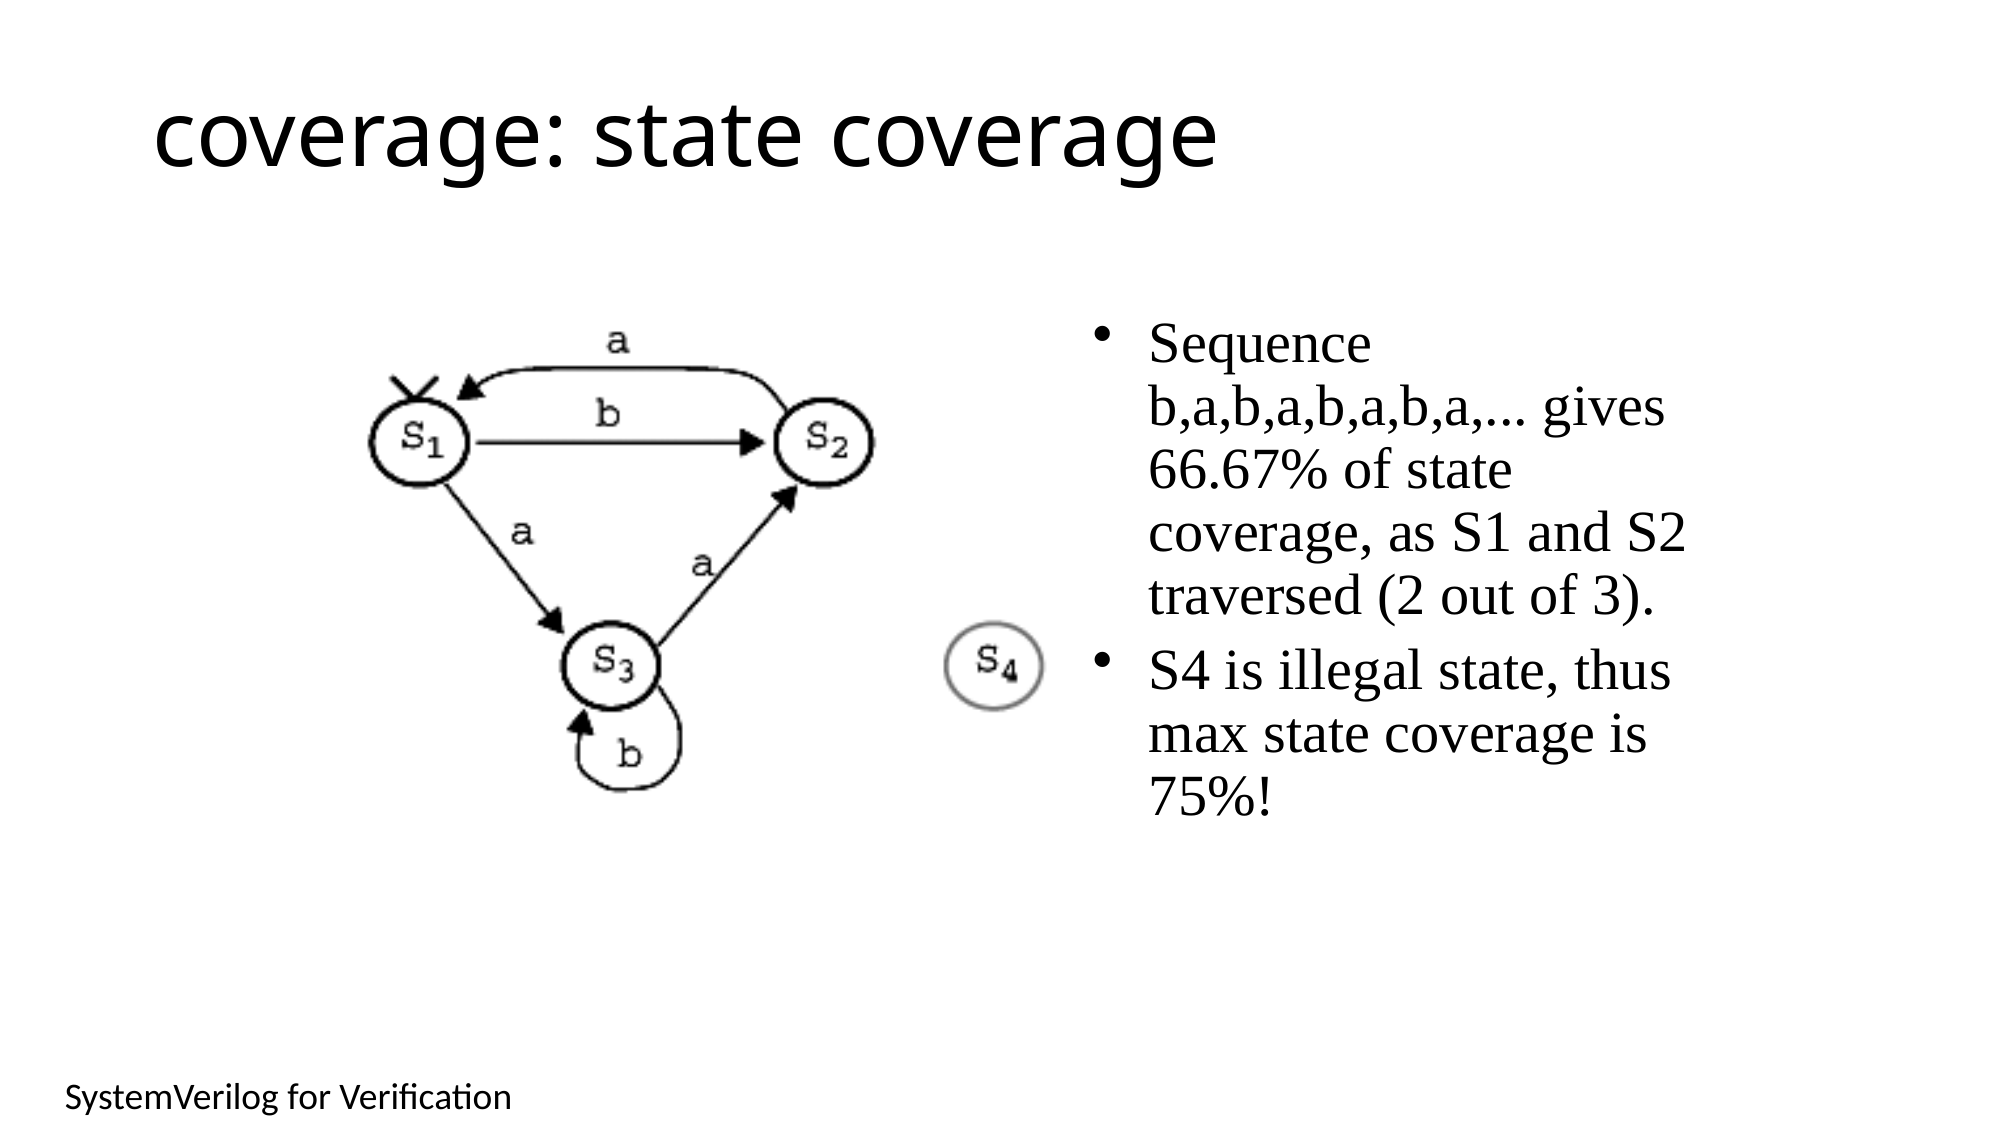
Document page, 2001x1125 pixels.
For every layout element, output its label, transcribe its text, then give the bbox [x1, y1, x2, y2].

text_box coverage: state coverage [137, 42, 1457, 231]
text_box SystemVerilog for Verification [50, 1064, 1050, 1125]
text_box Sequence b,a,b,a,b,a,b,a,... gives 66.67% of state coverage, as S1 and S2 traversed (2 out of 3). S4 is illegal state, thus max state coverage is 75%! [1077, 305, 1714, 981]
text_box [361, 325, 1052, 799]
